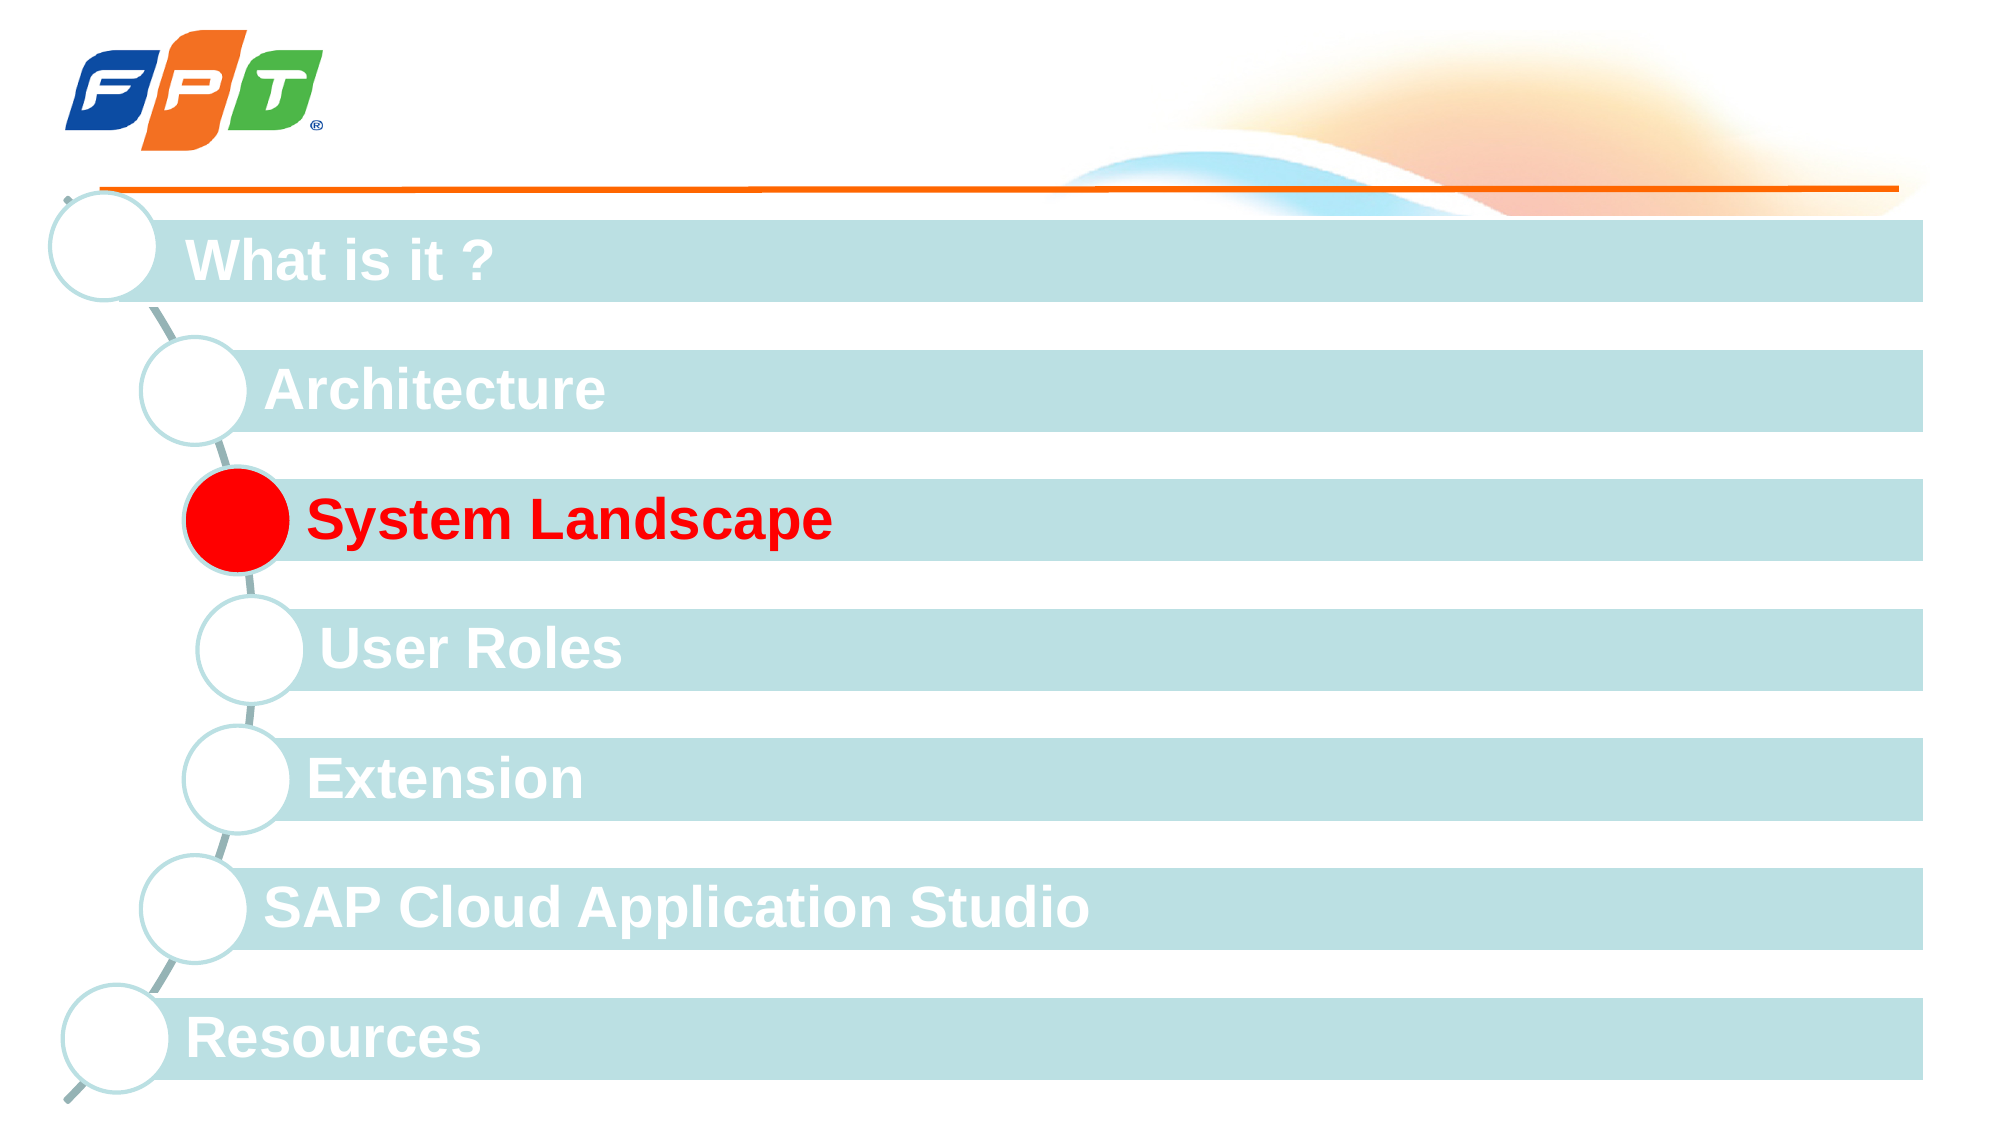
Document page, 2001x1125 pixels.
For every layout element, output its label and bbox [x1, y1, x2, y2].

list [49, 174, 1938, 1125]
picture [55, 18, 1930, 174]
